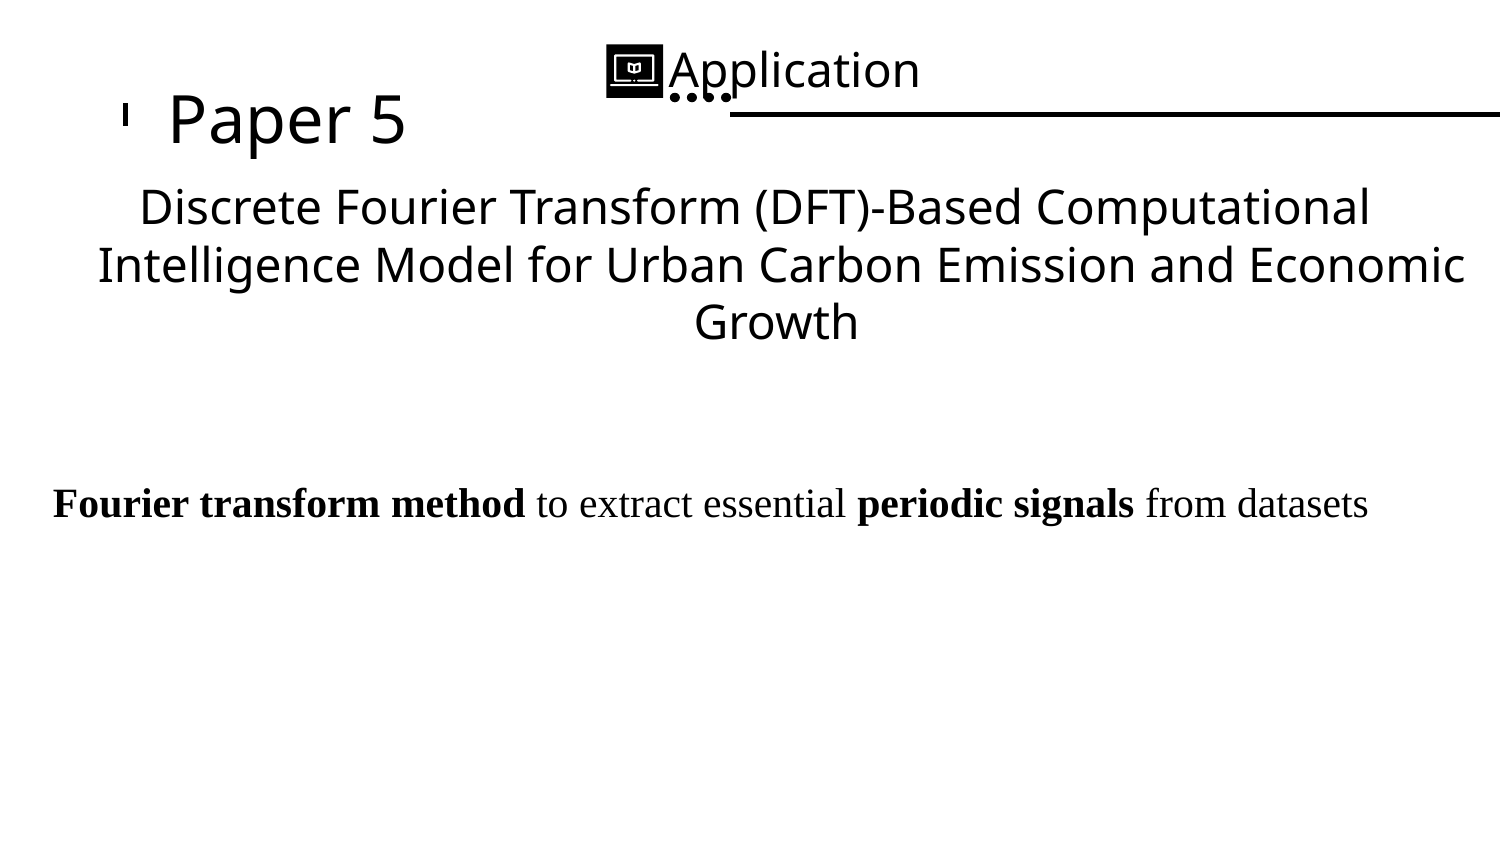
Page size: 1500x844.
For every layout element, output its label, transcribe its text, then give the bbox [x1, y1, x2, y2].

text_box [686, 92, 697, 103]
title Paper 5 [152, 61, 1382, 149]
text_box [721, 92, 732, 103]
text_box [703, 92, 715, 103]
subtitle Application [653, 36, 1033, 101]
text_box [606, 44, 664, 98]
text_box [669, 92, 680, 103]
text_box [113, 103, 138, 127]
subtitle Discrete Fourier Transform (DFT)-Based Computational Intelligence Model for Urban Carbon Emission and Economic Growth [0, 149, 1492, 377]
subtitle Fourier transform method to extract essential periodic signals from datasets [17, 377, 1440, 678]
text_box [614, 54, 655, 82]
